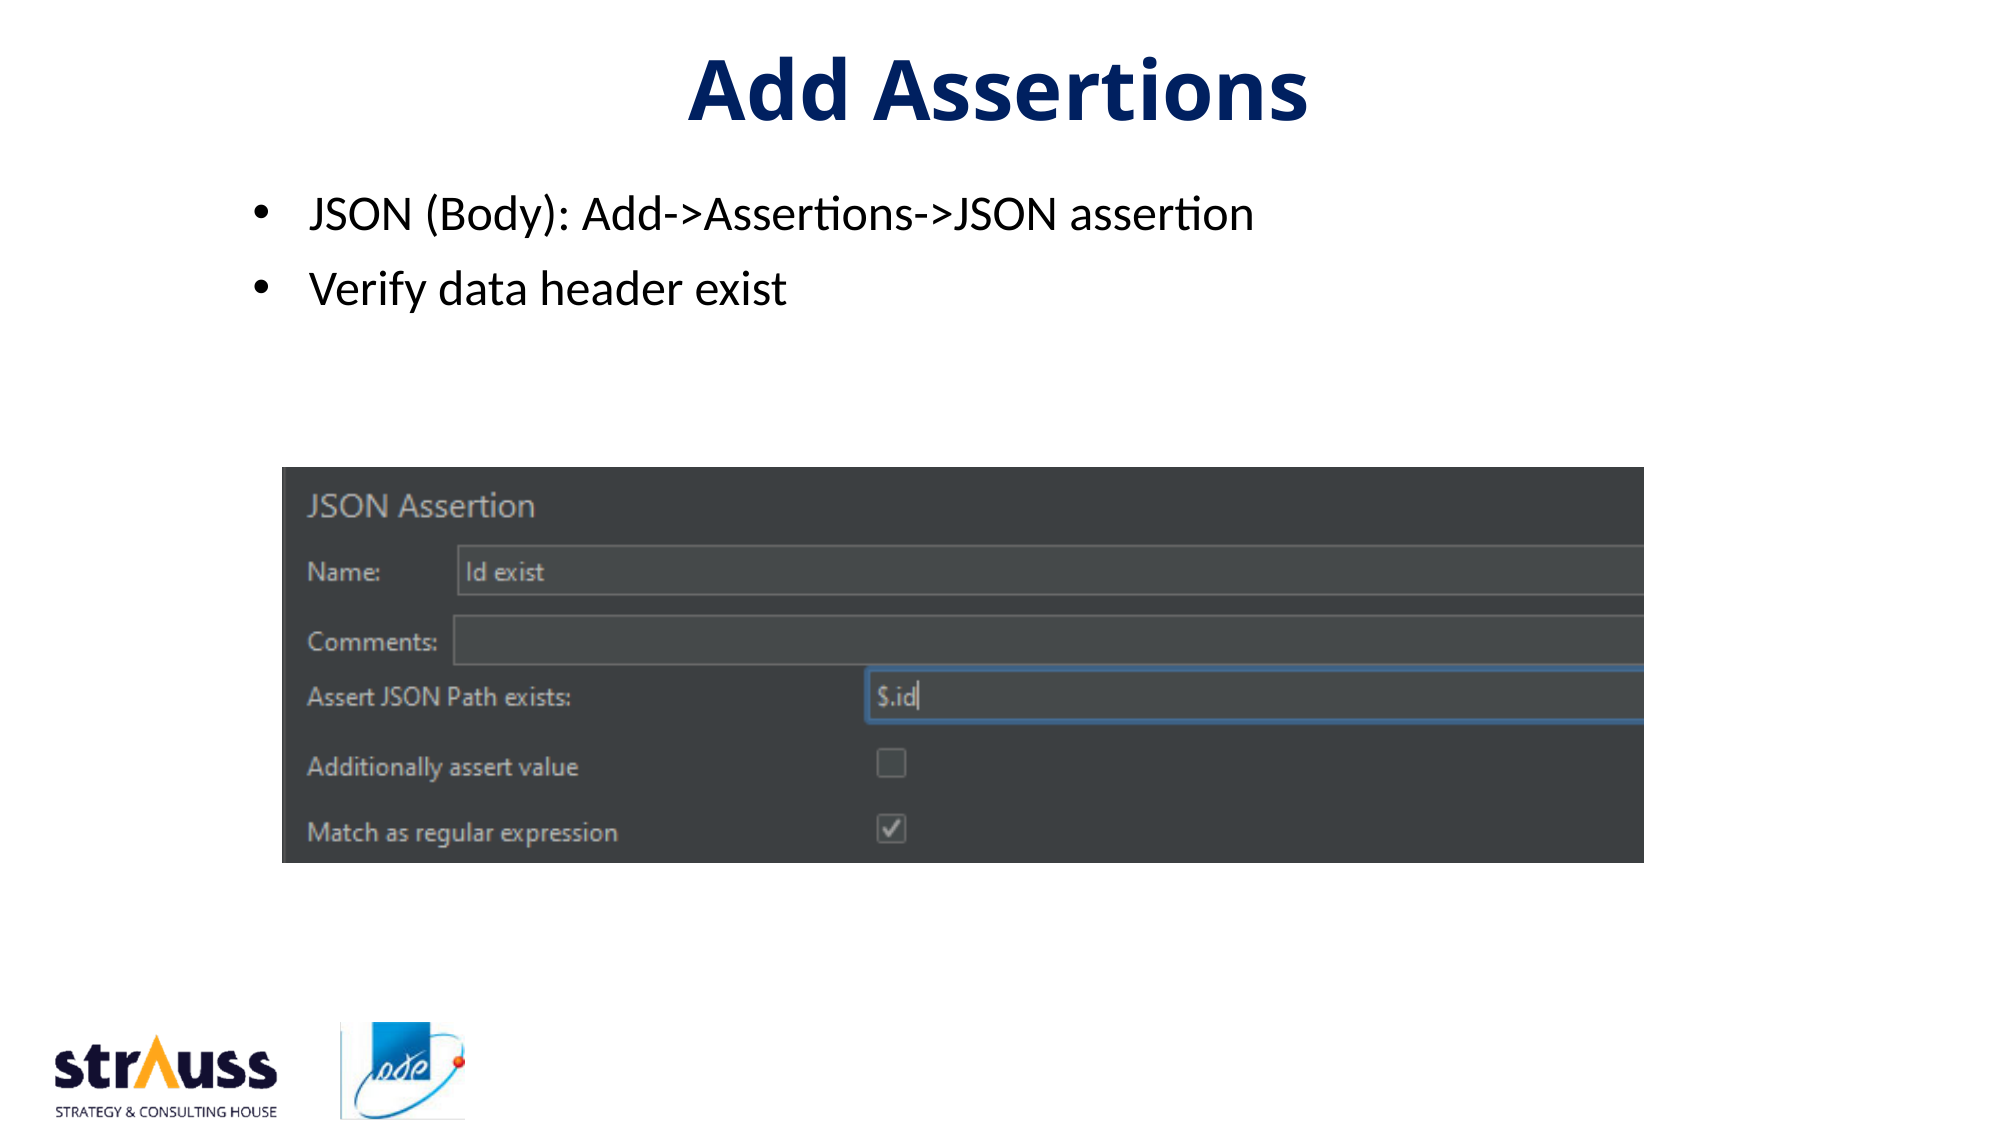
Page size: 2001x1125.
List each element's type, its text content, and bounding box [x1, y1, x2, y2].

picture [46, 1026, 283, 1125]
subtitle JSON (Body): Add->Assertions->JSON assertion Verify data header exist [237, 179, 1909, 393]
picture [282, 467, 1644, 864]
picture [339, 1022, 465, 1122]
text_box Add Assertions [395, 40, 1604, 146]
